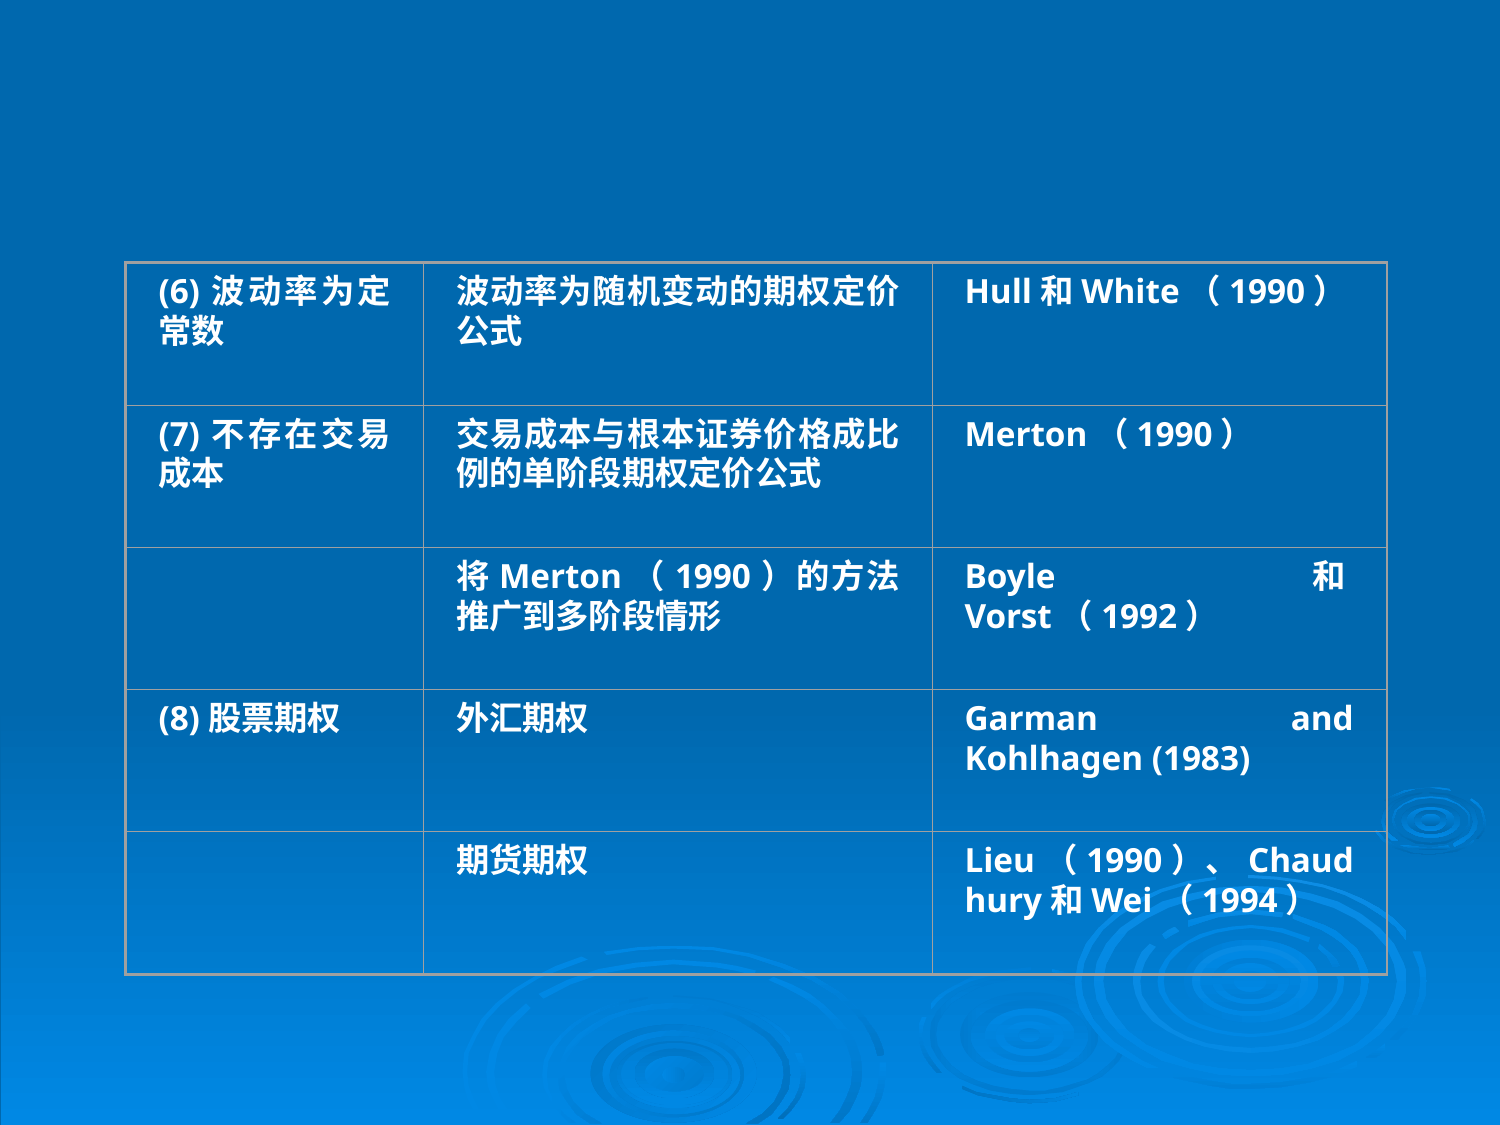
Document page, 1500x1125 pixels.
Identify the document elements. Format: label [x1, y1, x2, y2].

text_box [124, 261, 1388, 976]
